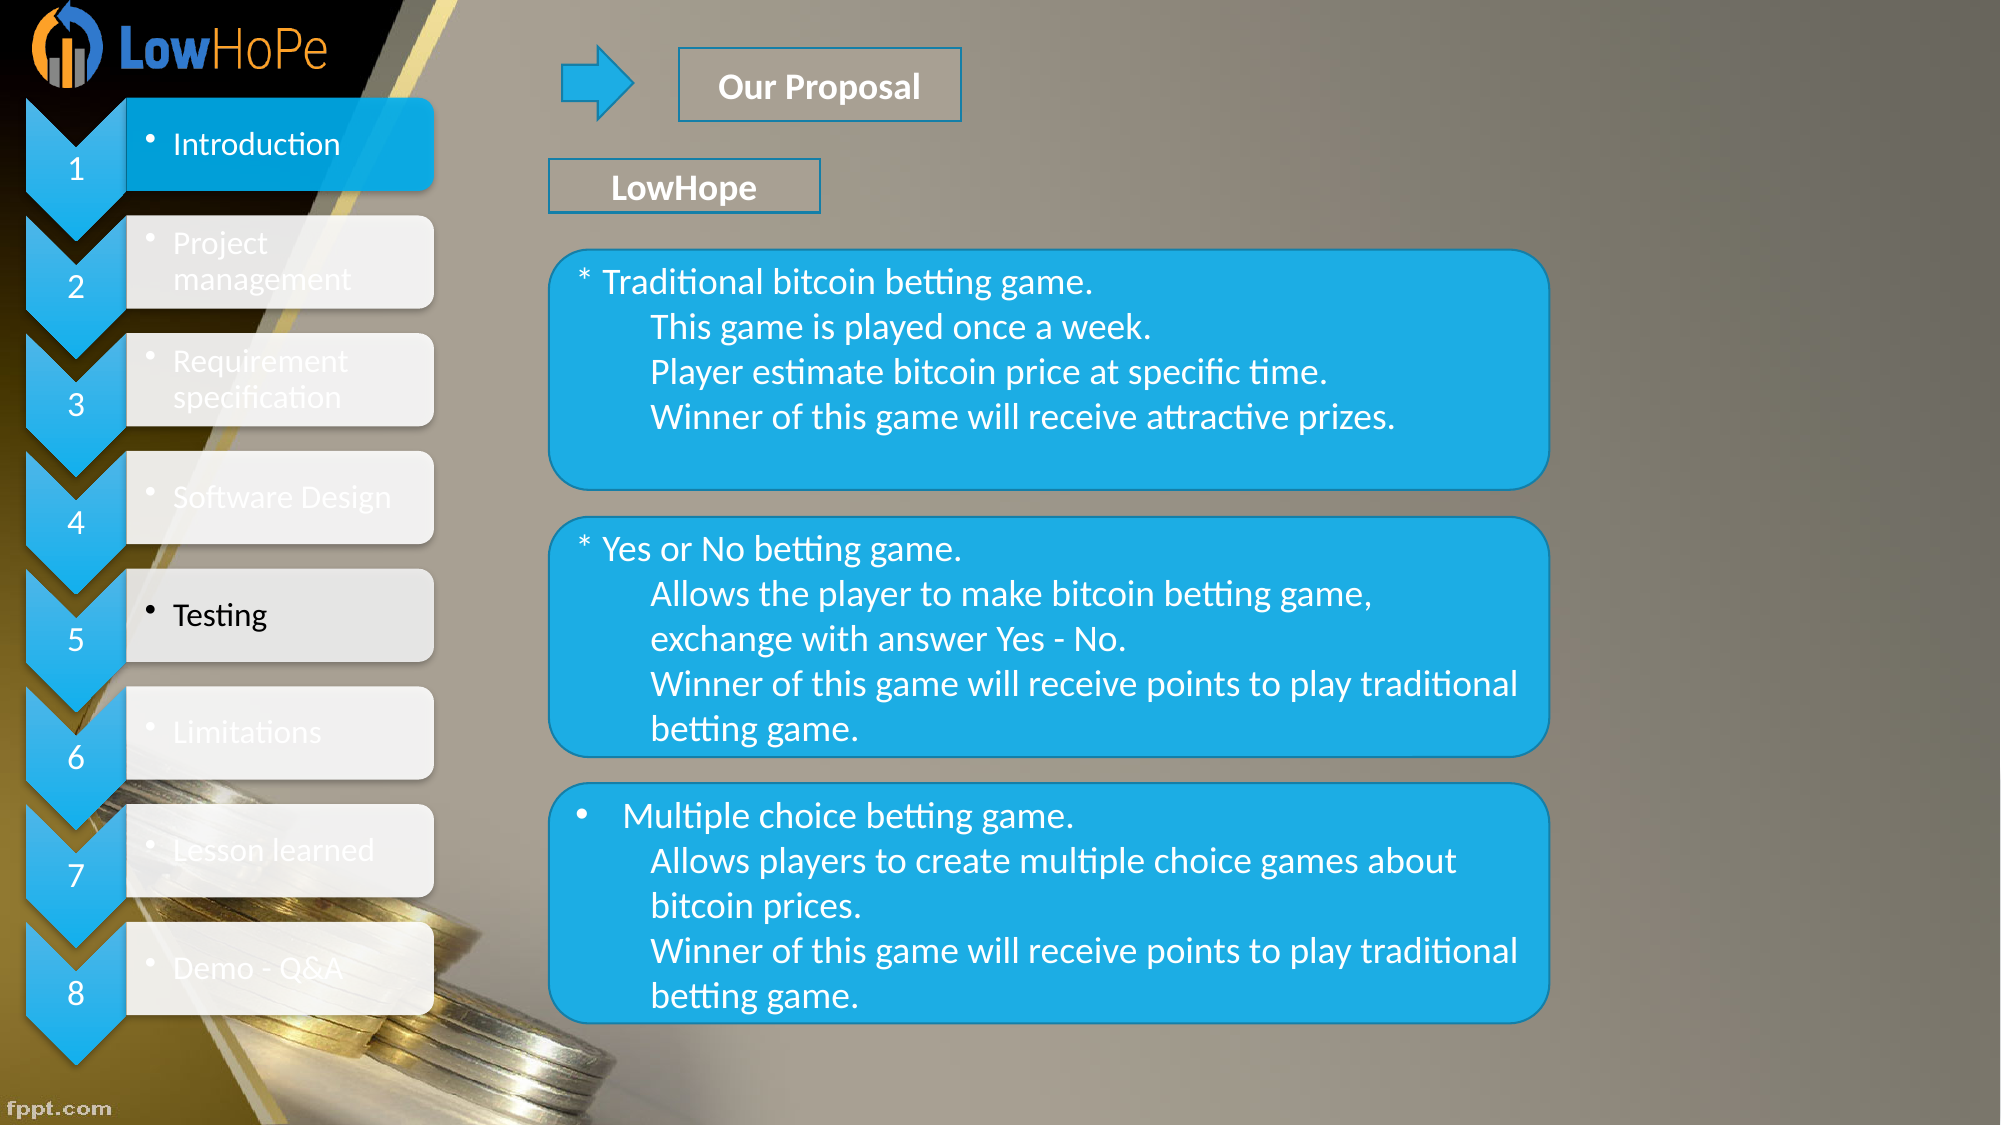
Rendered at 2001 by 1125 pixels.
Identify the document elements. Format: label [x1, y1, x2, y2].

text_box [25, 97, 434, 1066]
picture [0, 0, 2000, 1125]
